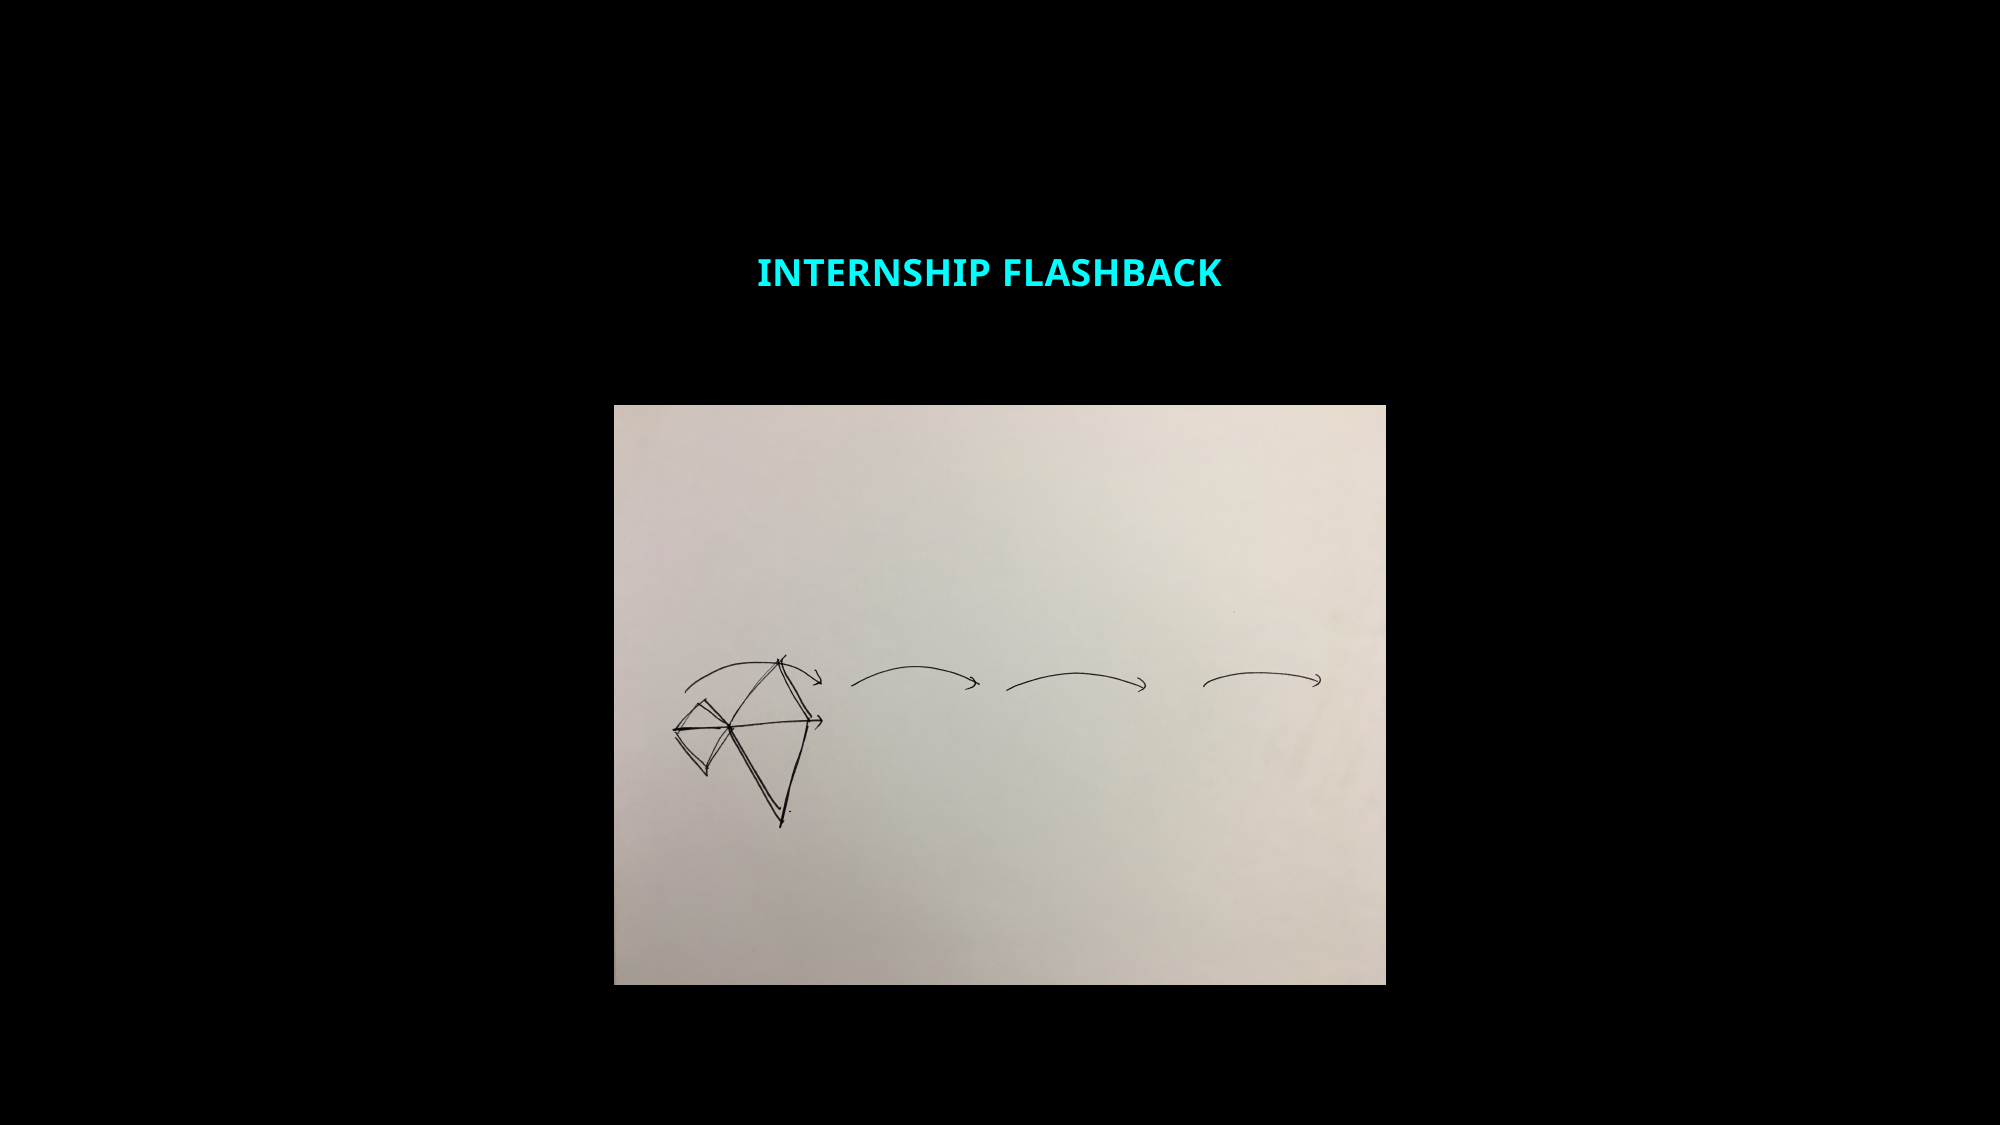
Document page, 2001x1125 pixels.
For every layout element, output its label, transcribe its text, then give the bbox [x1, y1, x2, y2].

text_box Internship flashback [742, 241, 1258, 302]
picture [614, 405, 1386, 985]
